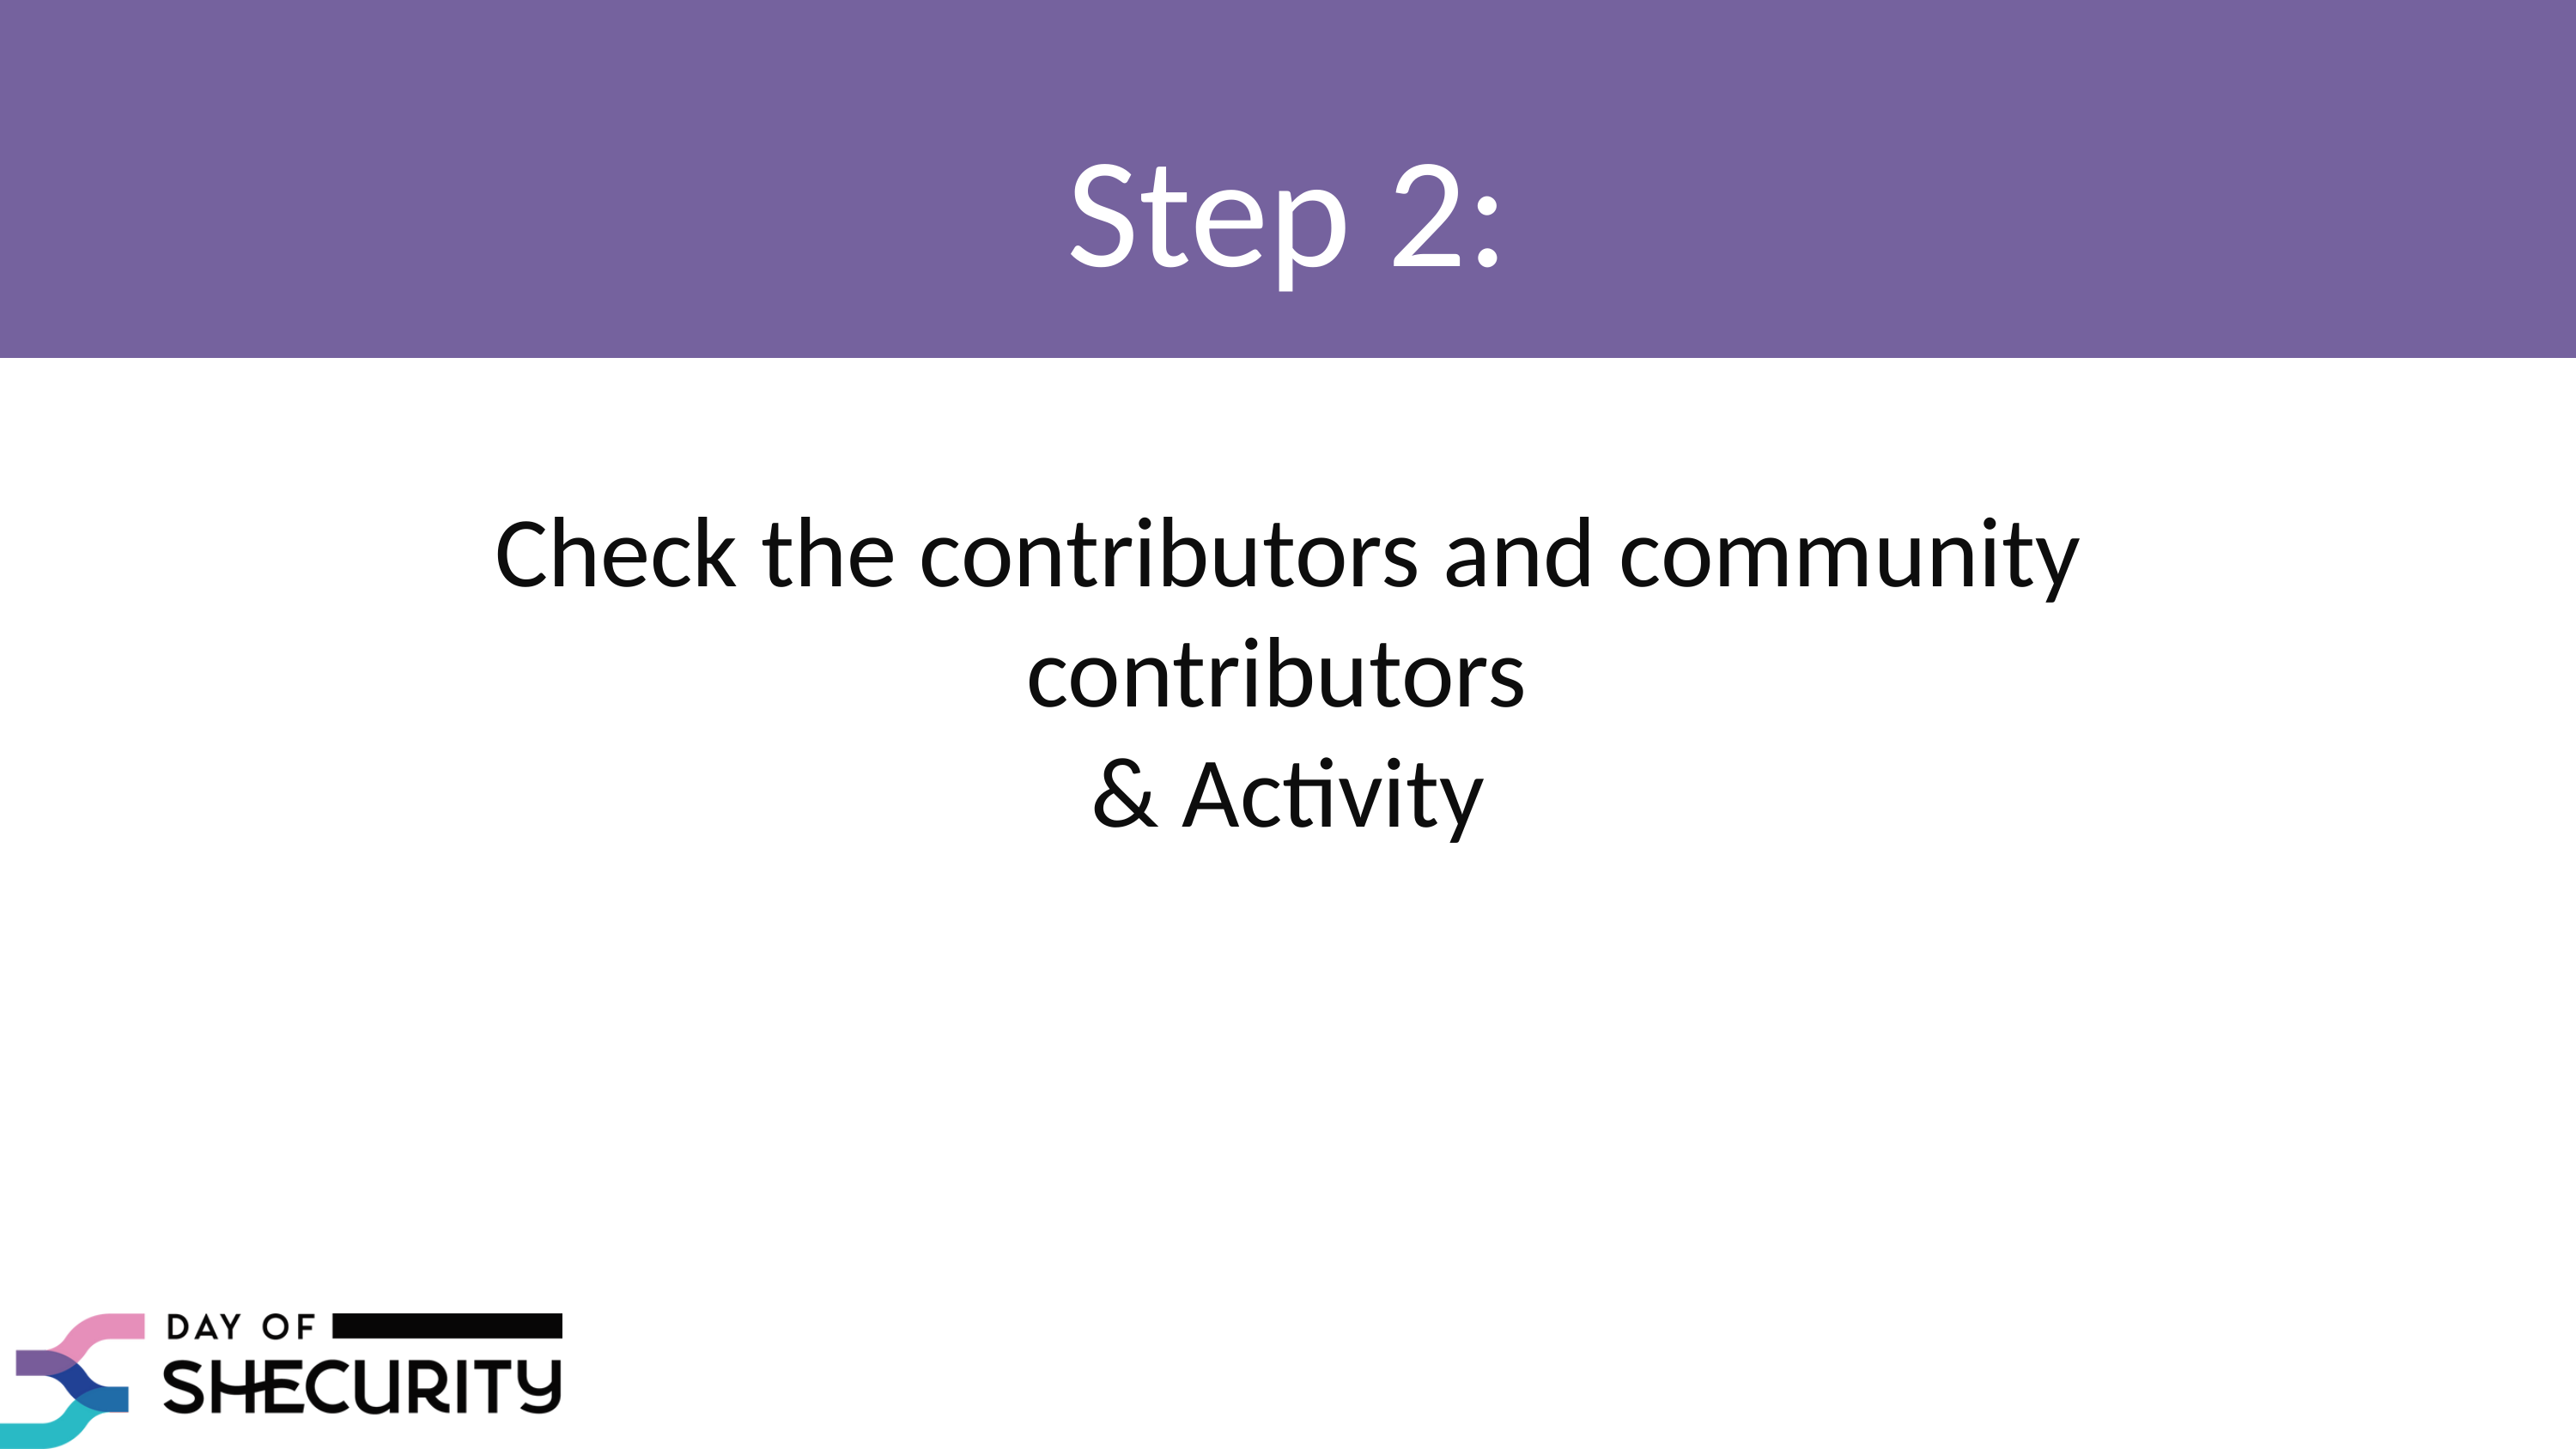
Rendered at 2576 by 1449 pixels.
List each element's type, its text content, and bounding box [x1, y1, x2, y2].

title Step 2: Check the contributors and community contributors & Activity [382, 368, 2194, 1133]
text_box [0, 0, 2576, 359]
picture [0, 1313, 562, 1449]
